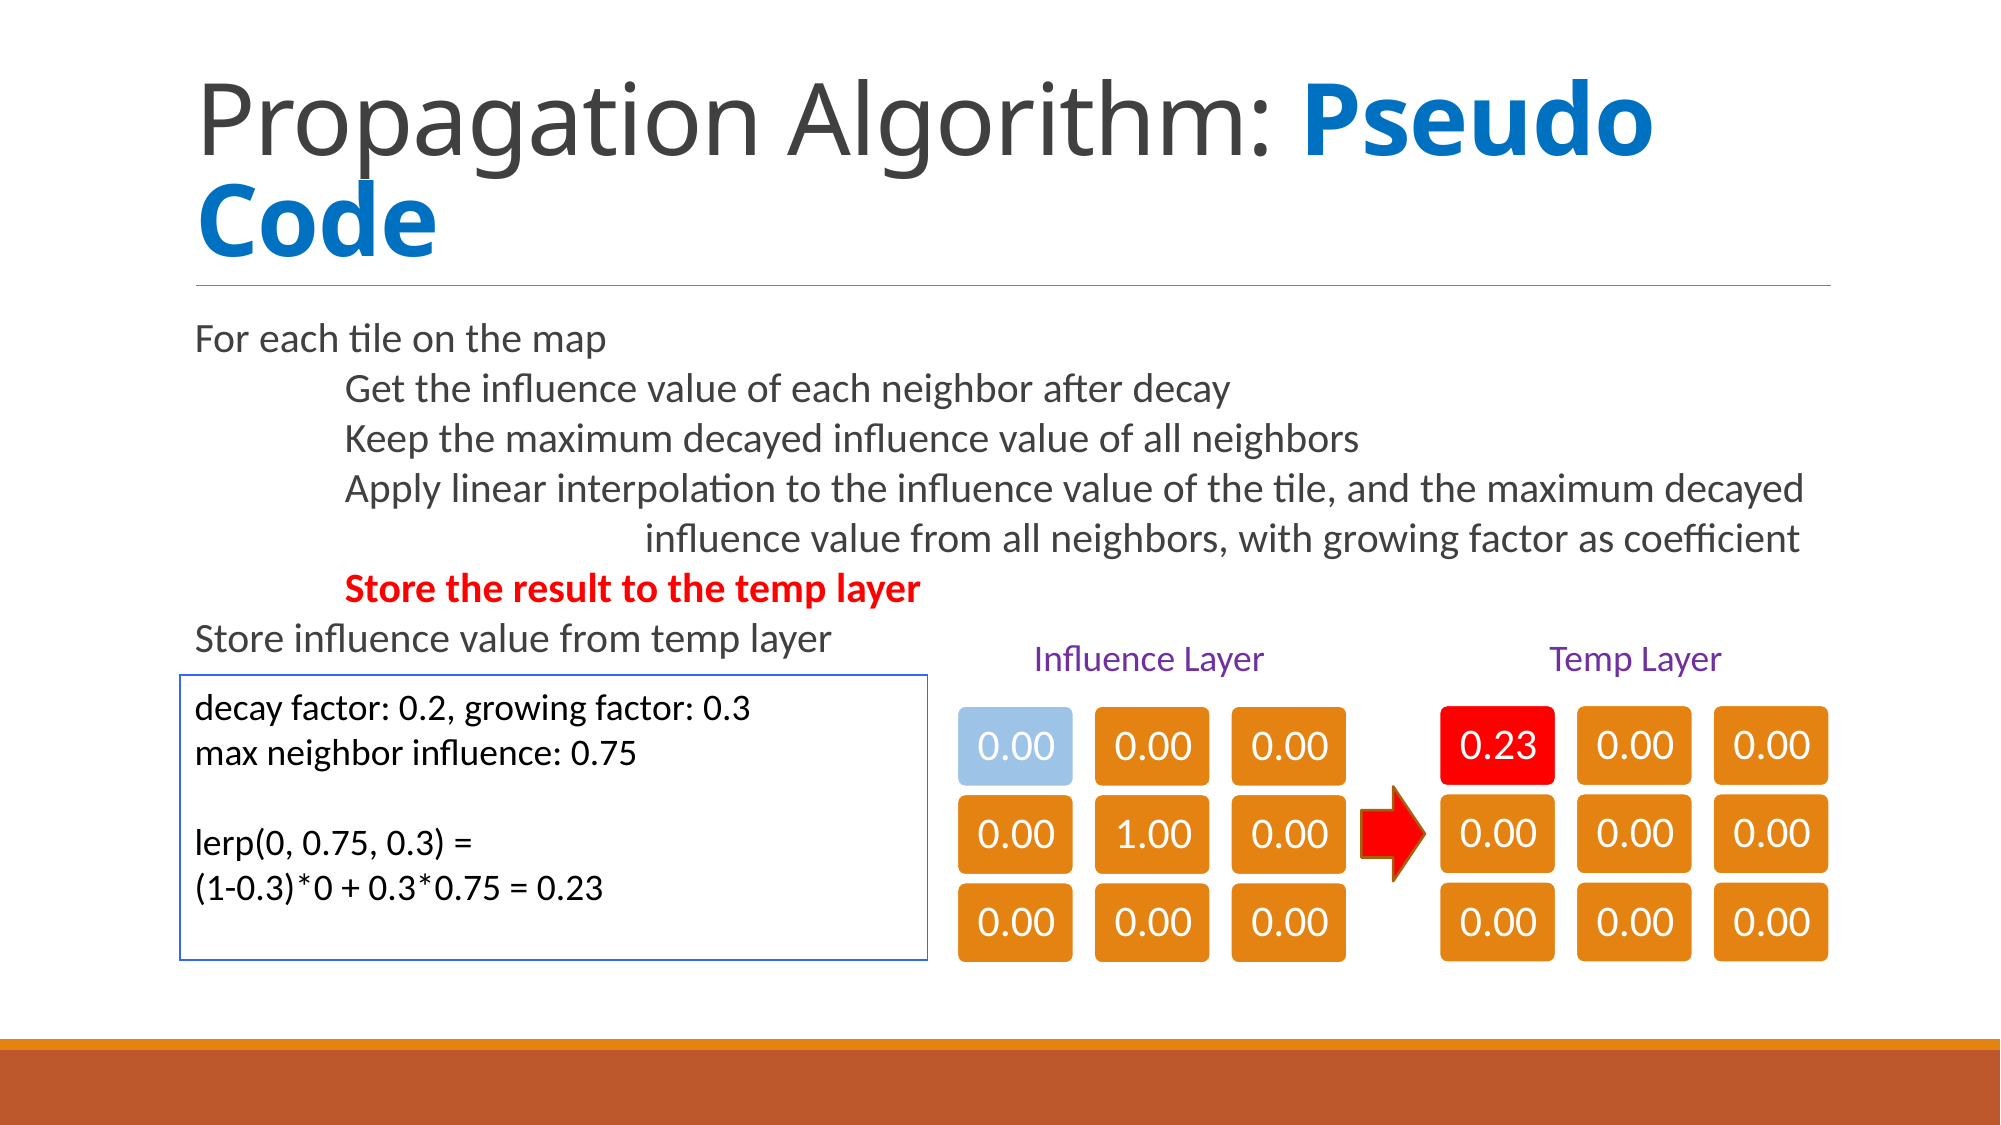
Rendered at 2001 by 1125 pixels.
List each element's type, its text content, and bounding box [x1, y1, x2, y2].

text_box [1438, 704, 1831, 964]
text_box Influence Layer [1019, 626, 1286, 686]
text_box [1360, 785, 1427, 883]
list For each tile on the map Get the influence value of each neighbor after decay Keep the maximum decayed influence value of all neighbors Apply linear interpolation to the influence value of the tile, and the maximum decayed influence value from all neighbors, with growing factor as coefficient Store the result to the temp layer Store influence value from temp layer [179, 302, 1830, 963]
text_box Temp Layer [1534, 626, 1801, 686]
text_box decay factor: 0.2, growing factor: 0.3 max neighbor influence: 0.75 lerp(0, 0.75, 0.3) = (1-0.3)*0 + 0.3*0.75 = 0.23 [179, 675, 928, 960]
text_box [956, 705, 1349, 964]
title Propagation Algorithm: Pseudo Code [179, 47, 1830, 285]
